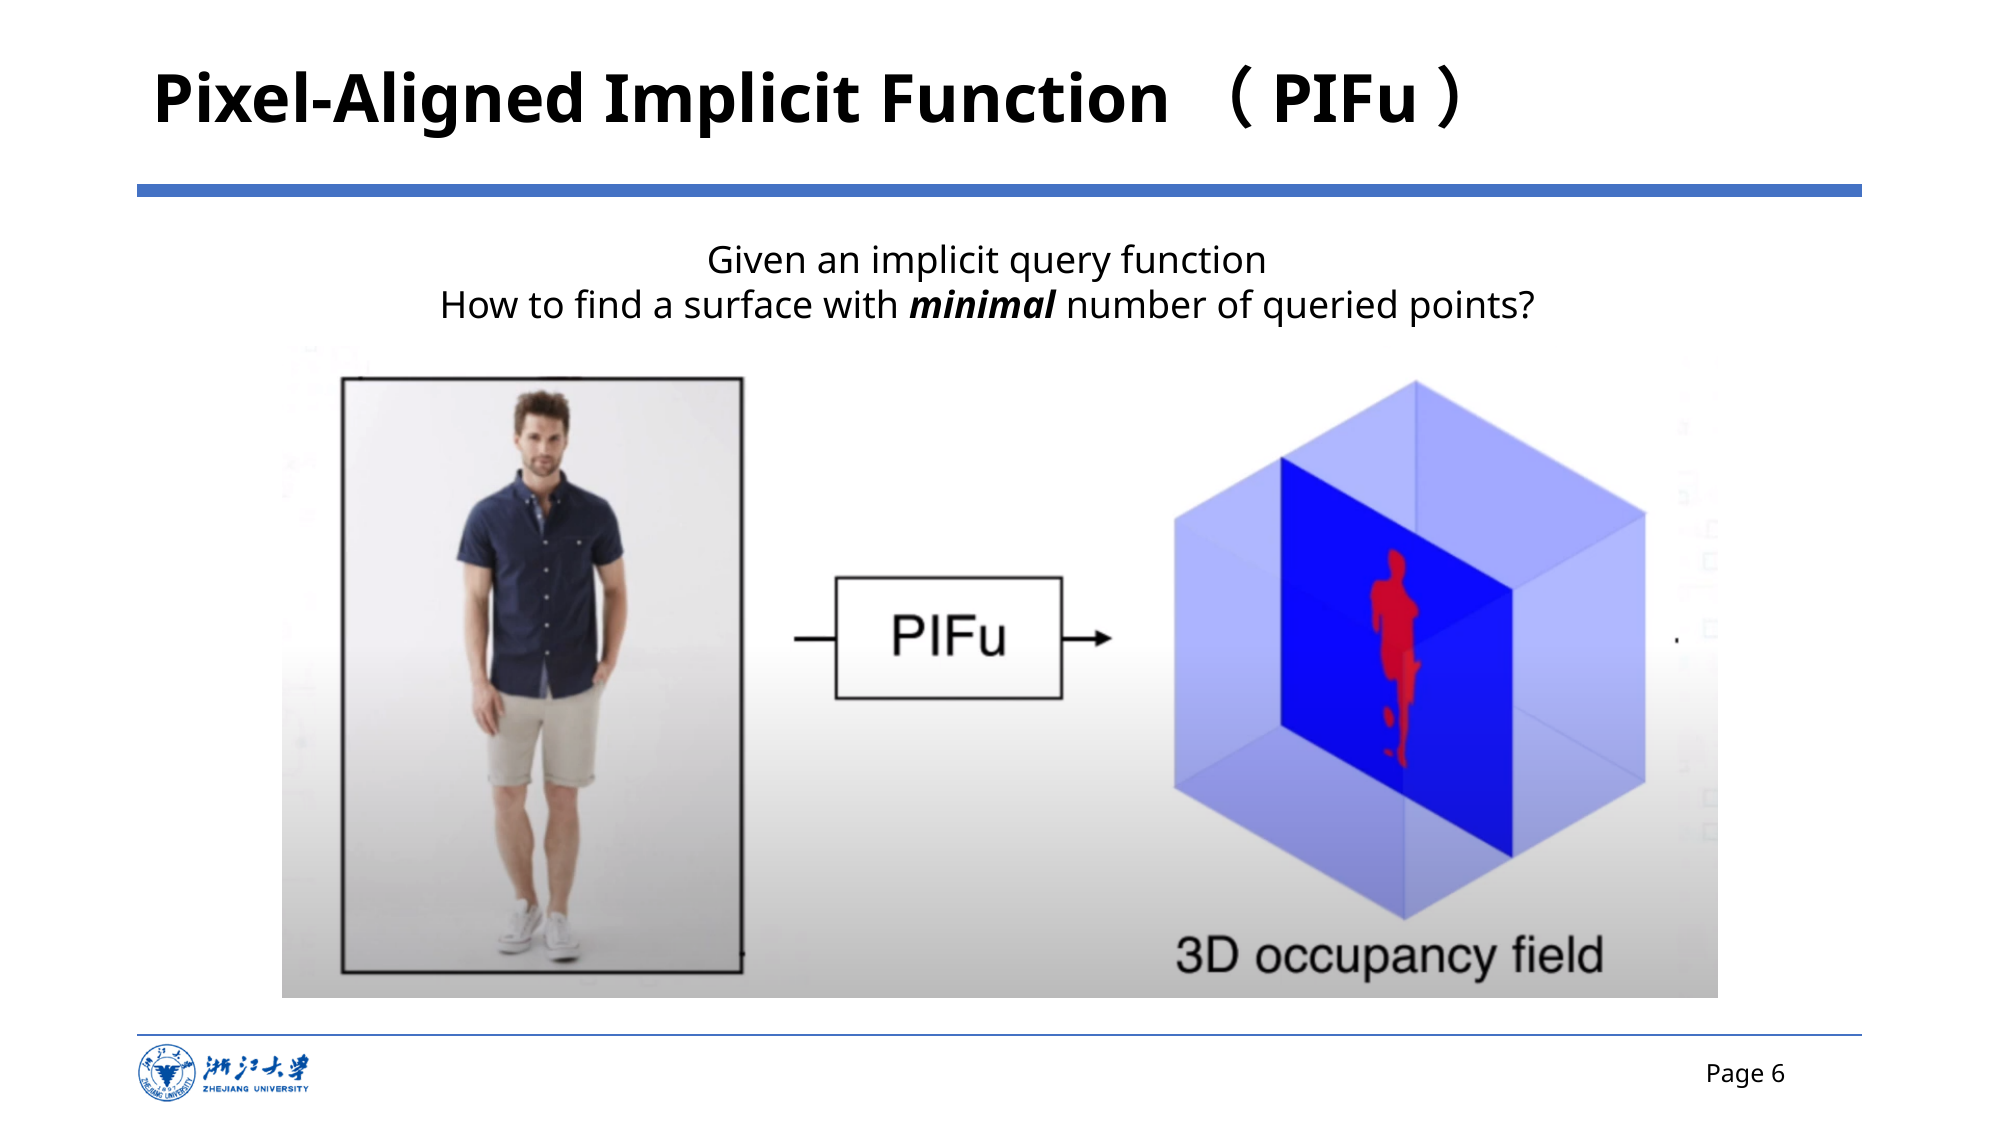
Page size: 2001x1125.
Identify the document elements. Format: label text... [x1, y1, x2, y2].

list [282, 346, 1718, 998]
picture [137, 1029, 310, 1116]
title Pixel-Aligned Implicit Function（PIFu） [137, 22, 1863, 179]
text_box Given an implicit query function How to find a surface with minimal number of queried points? [282, 228, 1693, 334]
